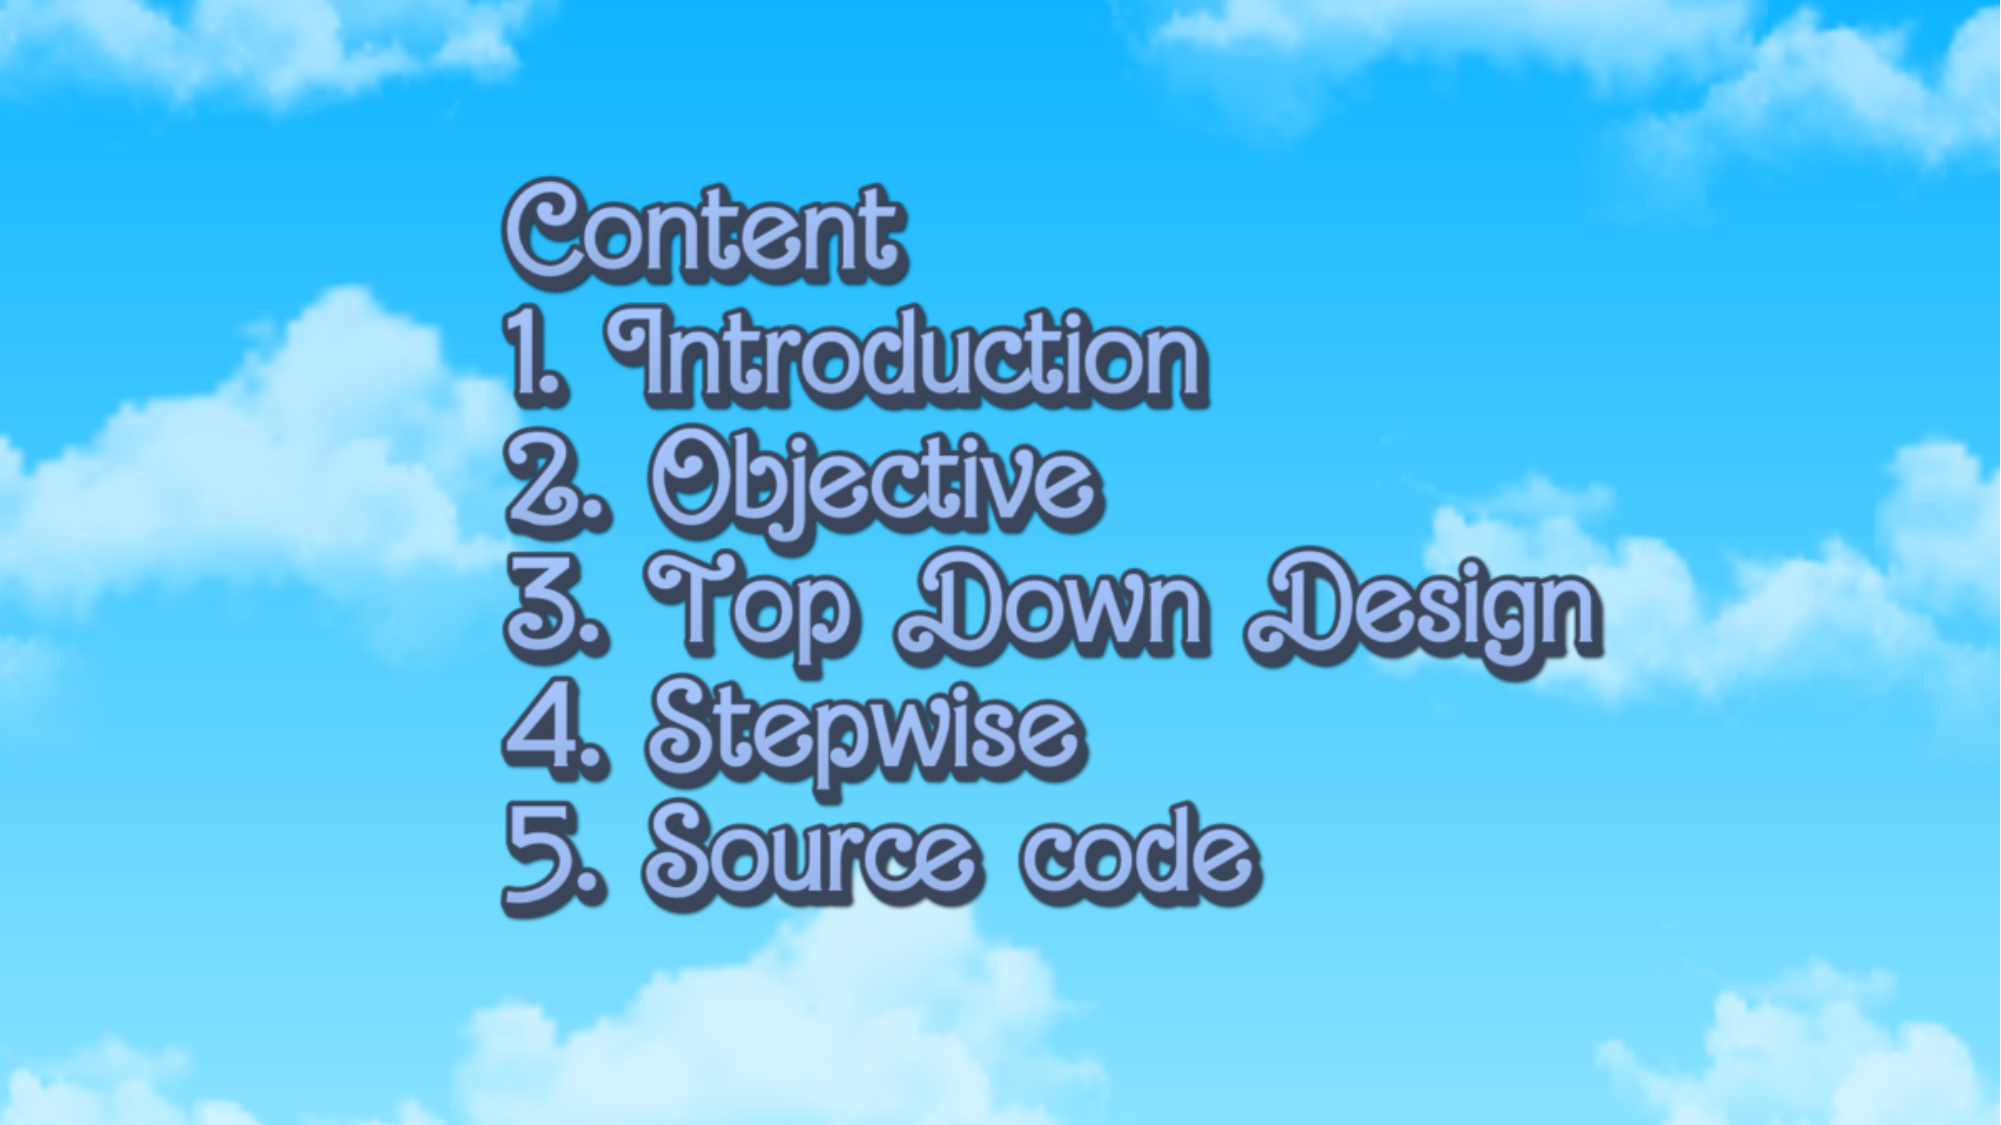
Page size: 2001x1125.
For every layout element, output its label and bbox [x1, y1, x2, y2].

picture [388, 64, 1719, 1032]
text_box [0, 0, 2000, 1125]
